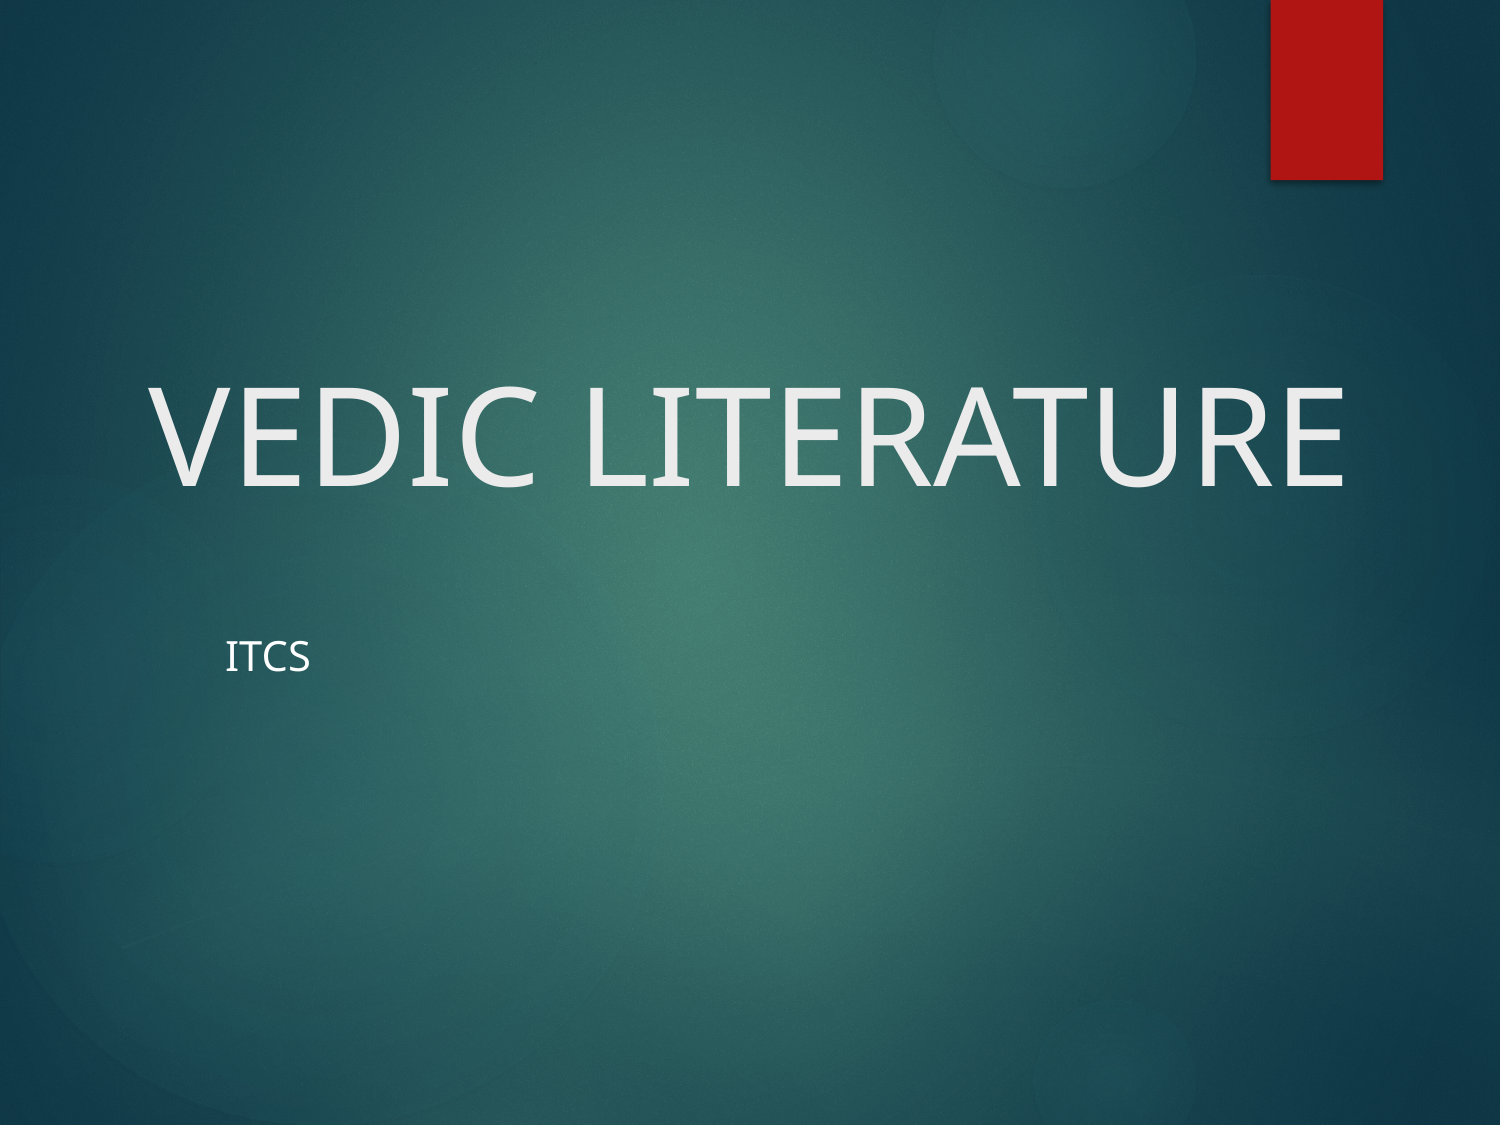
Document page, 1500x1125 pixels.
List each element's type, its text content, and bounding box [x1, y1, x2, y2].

title VEDIC LITERATURE [112, 348, 1388, 516]
subtitle ITCS [225, 630, 1275, 681]
